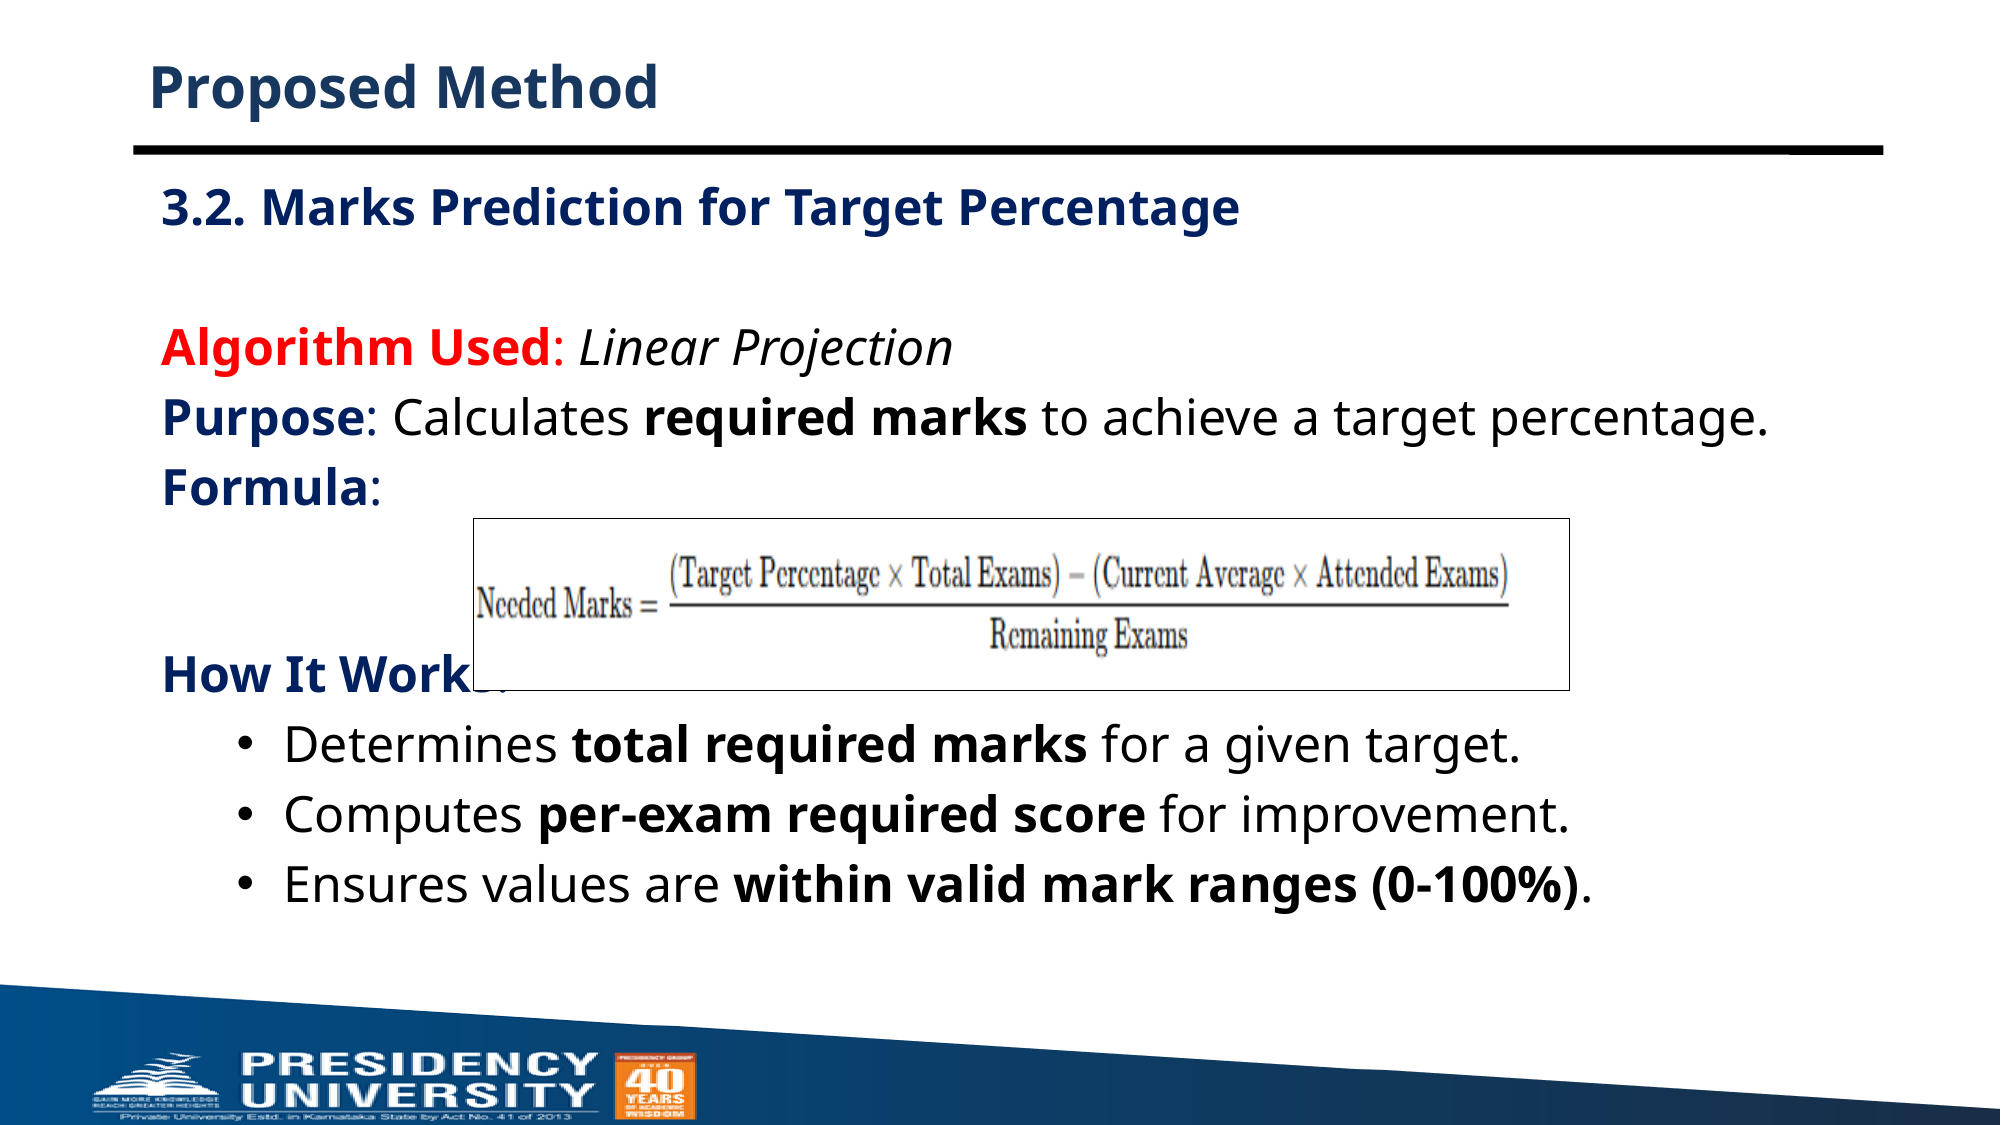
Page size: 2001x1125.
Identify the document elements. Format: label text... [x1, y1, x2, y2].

title Proposed Method [133, 45, 1884, 125]
list 3.2. Marks Prediction for Target Percentage Algorithm Used: Linear Projection Purpose: Calculates required marks to achieve a target percentage. Formula: How It Works: Determines total required marks for a given target. Computes per-exam required score for improvement. Ensures values are within valid mark ranges (0-100%). [146, 168, 1897, 1002]
picture [472, 517, 1571, 692]
picture [0, 982, 2000, 1125]
